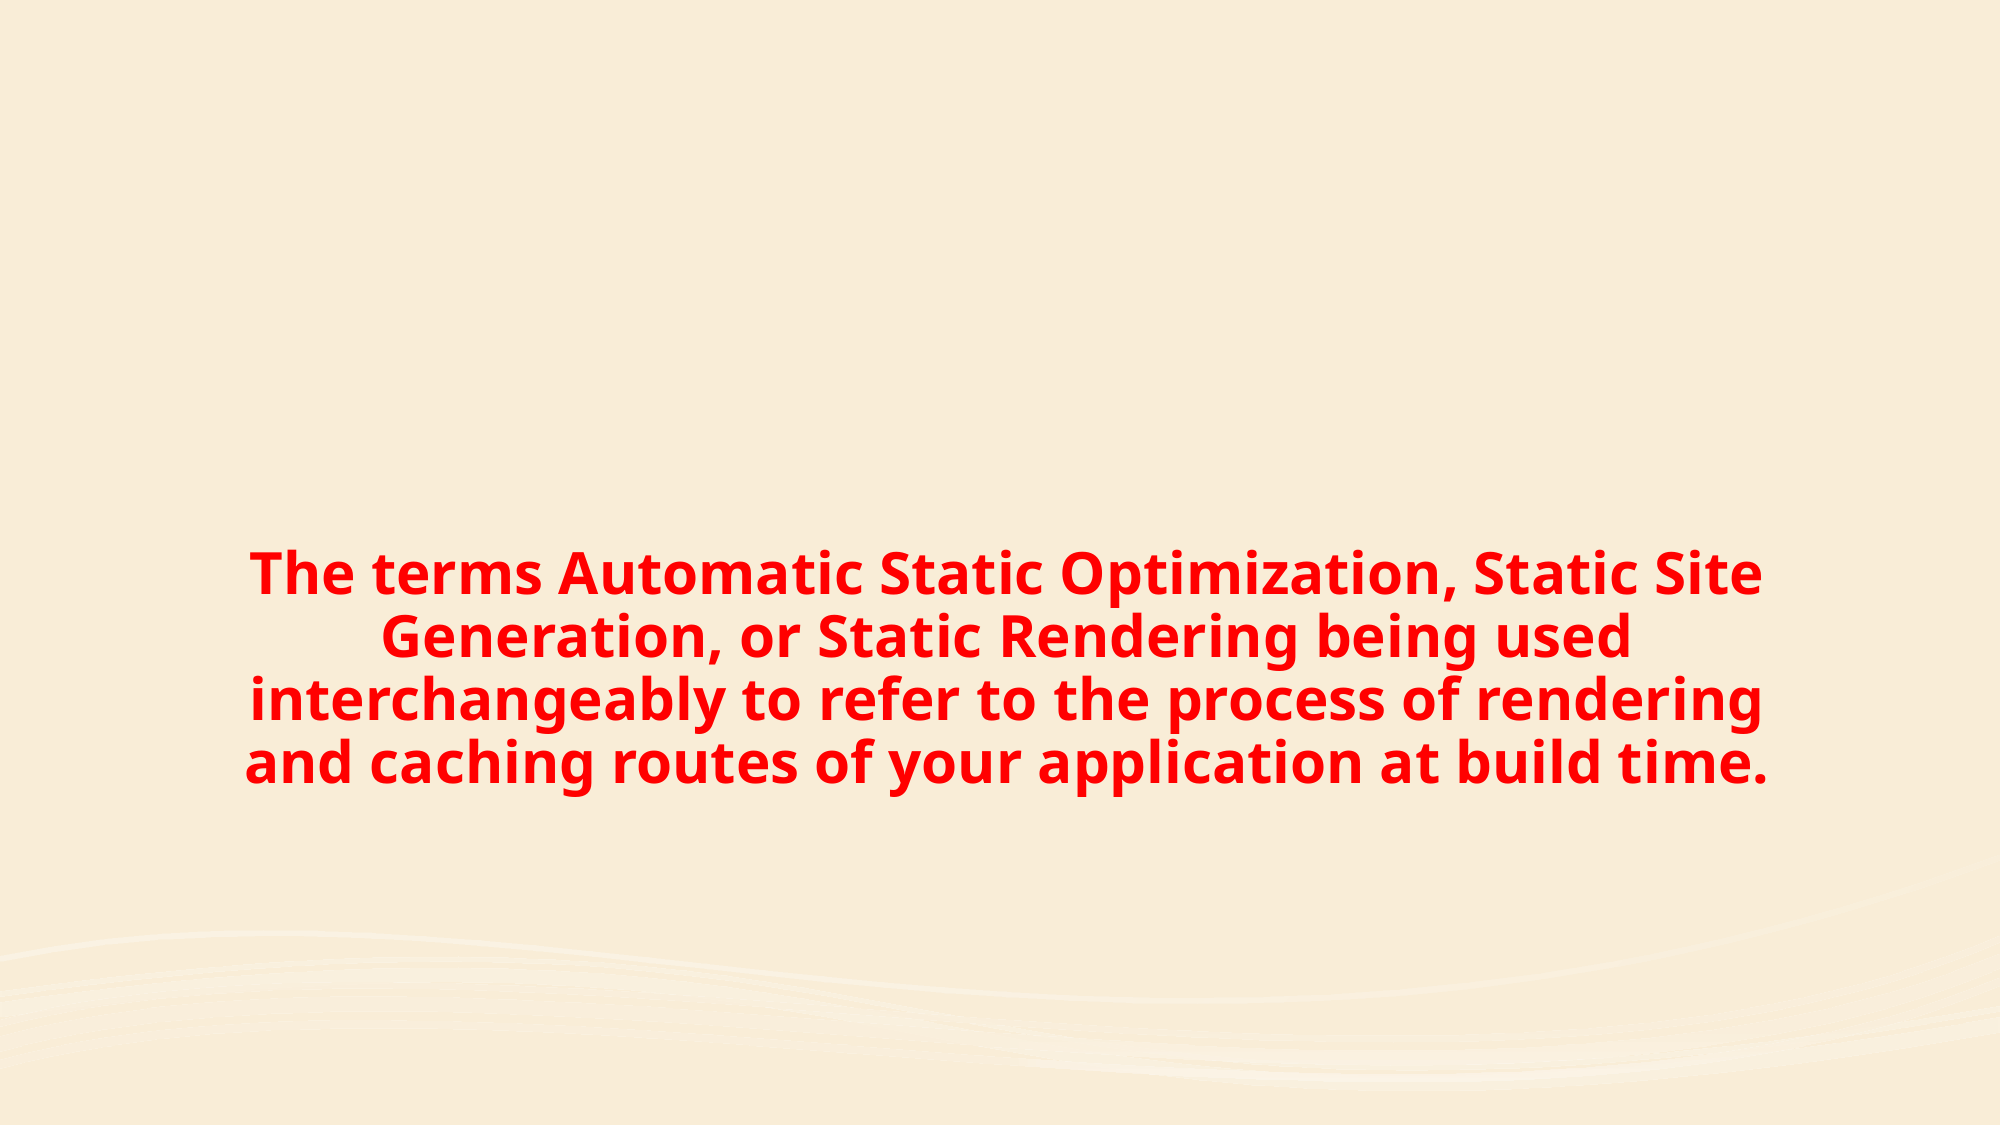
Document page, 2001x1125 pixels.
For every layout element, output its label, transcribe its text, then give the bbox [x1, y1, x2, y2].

list The terms Automatic Static Optimization, Static Site Generation, or Static Rendering being used interchangeably to refer to the process of rendering and caching routes of your application at build time. [212, 536, 1802, 823]
